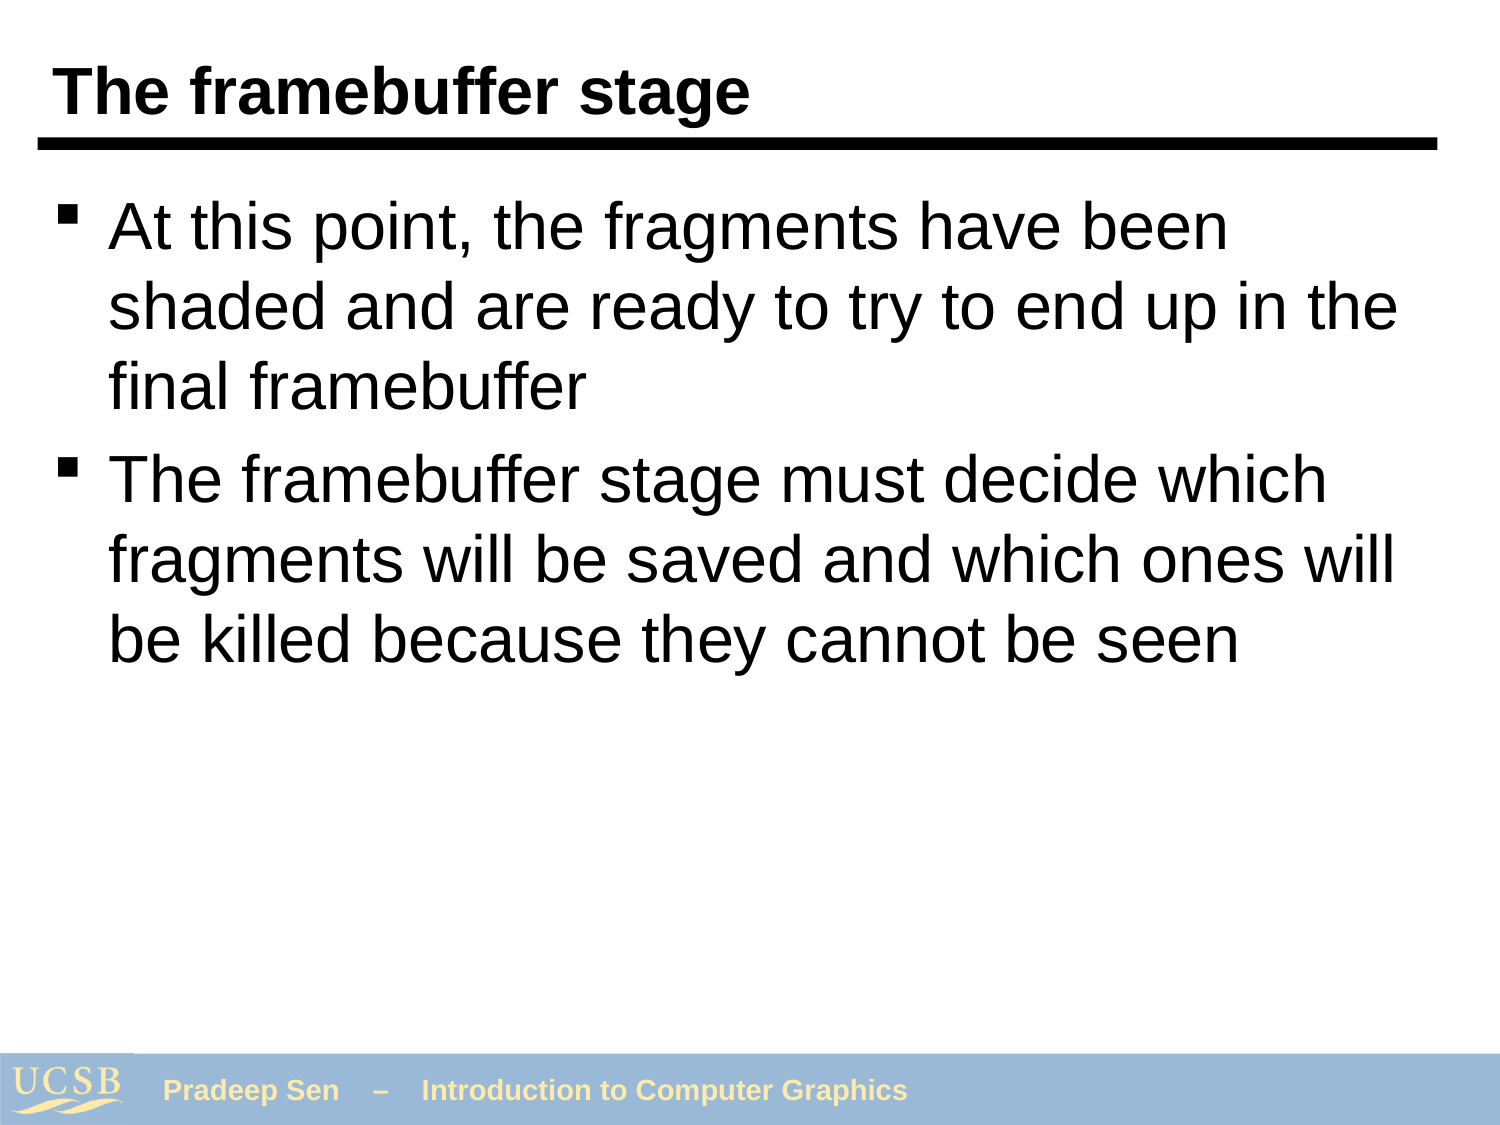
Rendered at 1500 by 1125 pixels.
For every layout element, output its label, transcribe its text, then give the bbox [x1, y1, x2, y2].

title Orthographic projection [0, 1053, 128, 1125]
list At this point, the fragments have been shaded and are ready to try to end up in the final framebuffer The framebuffer stage must decide which fragments will be saved and which ones will be killed because they cannot be seen [37, 174, 1438, 1025]
title The framebuffer stage [37, 37, 1438, 138]
